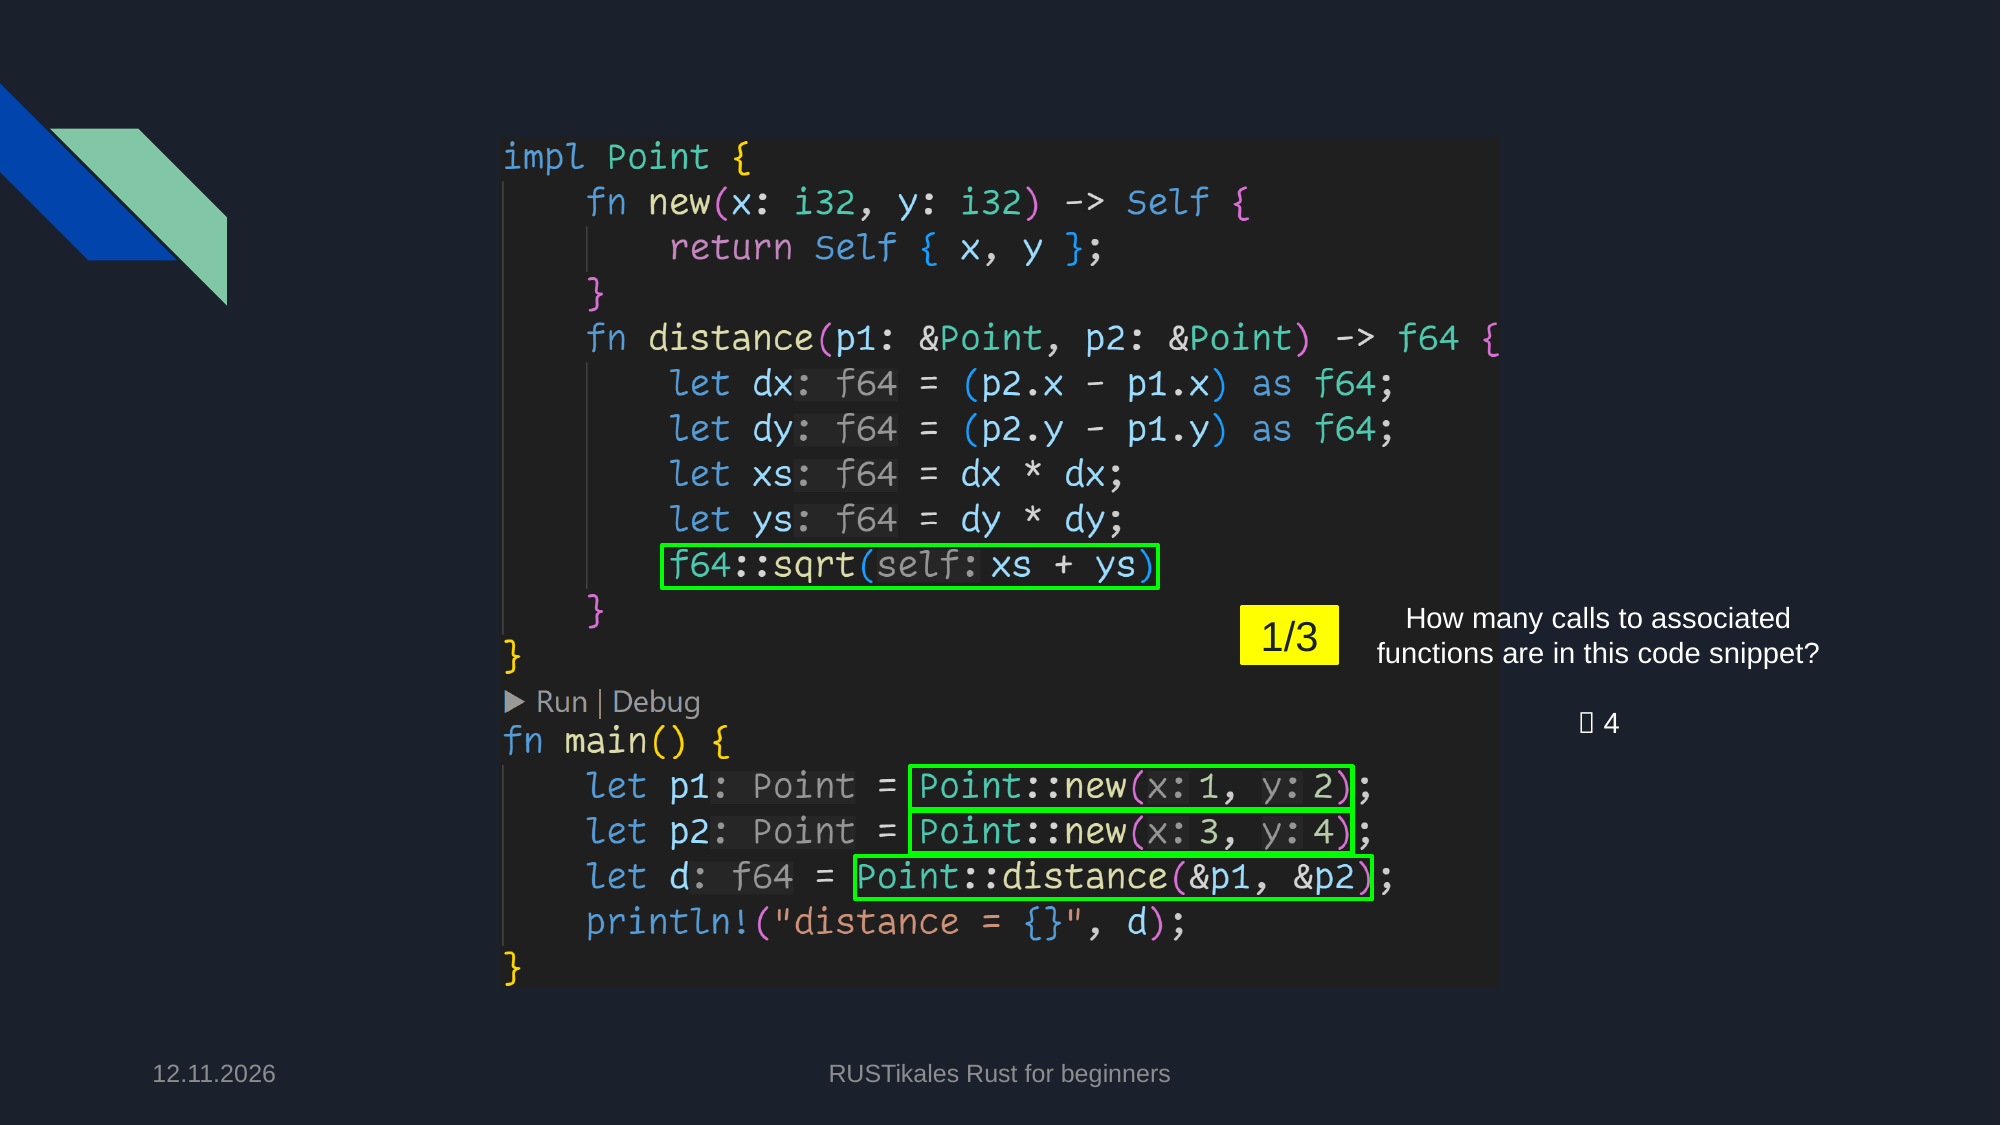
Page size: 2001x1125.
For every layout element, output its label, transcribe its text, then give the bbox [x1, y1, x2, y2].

text_box How many calls to associated functions are in this code snippet?  4 [1504, 592, 1861, 747]
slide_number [137, 1042, 588, 1103]
footer RUSTikales Rust for beginners [662, 1042, 1338, 1103]
picture [500, 137, 1500, 988]
